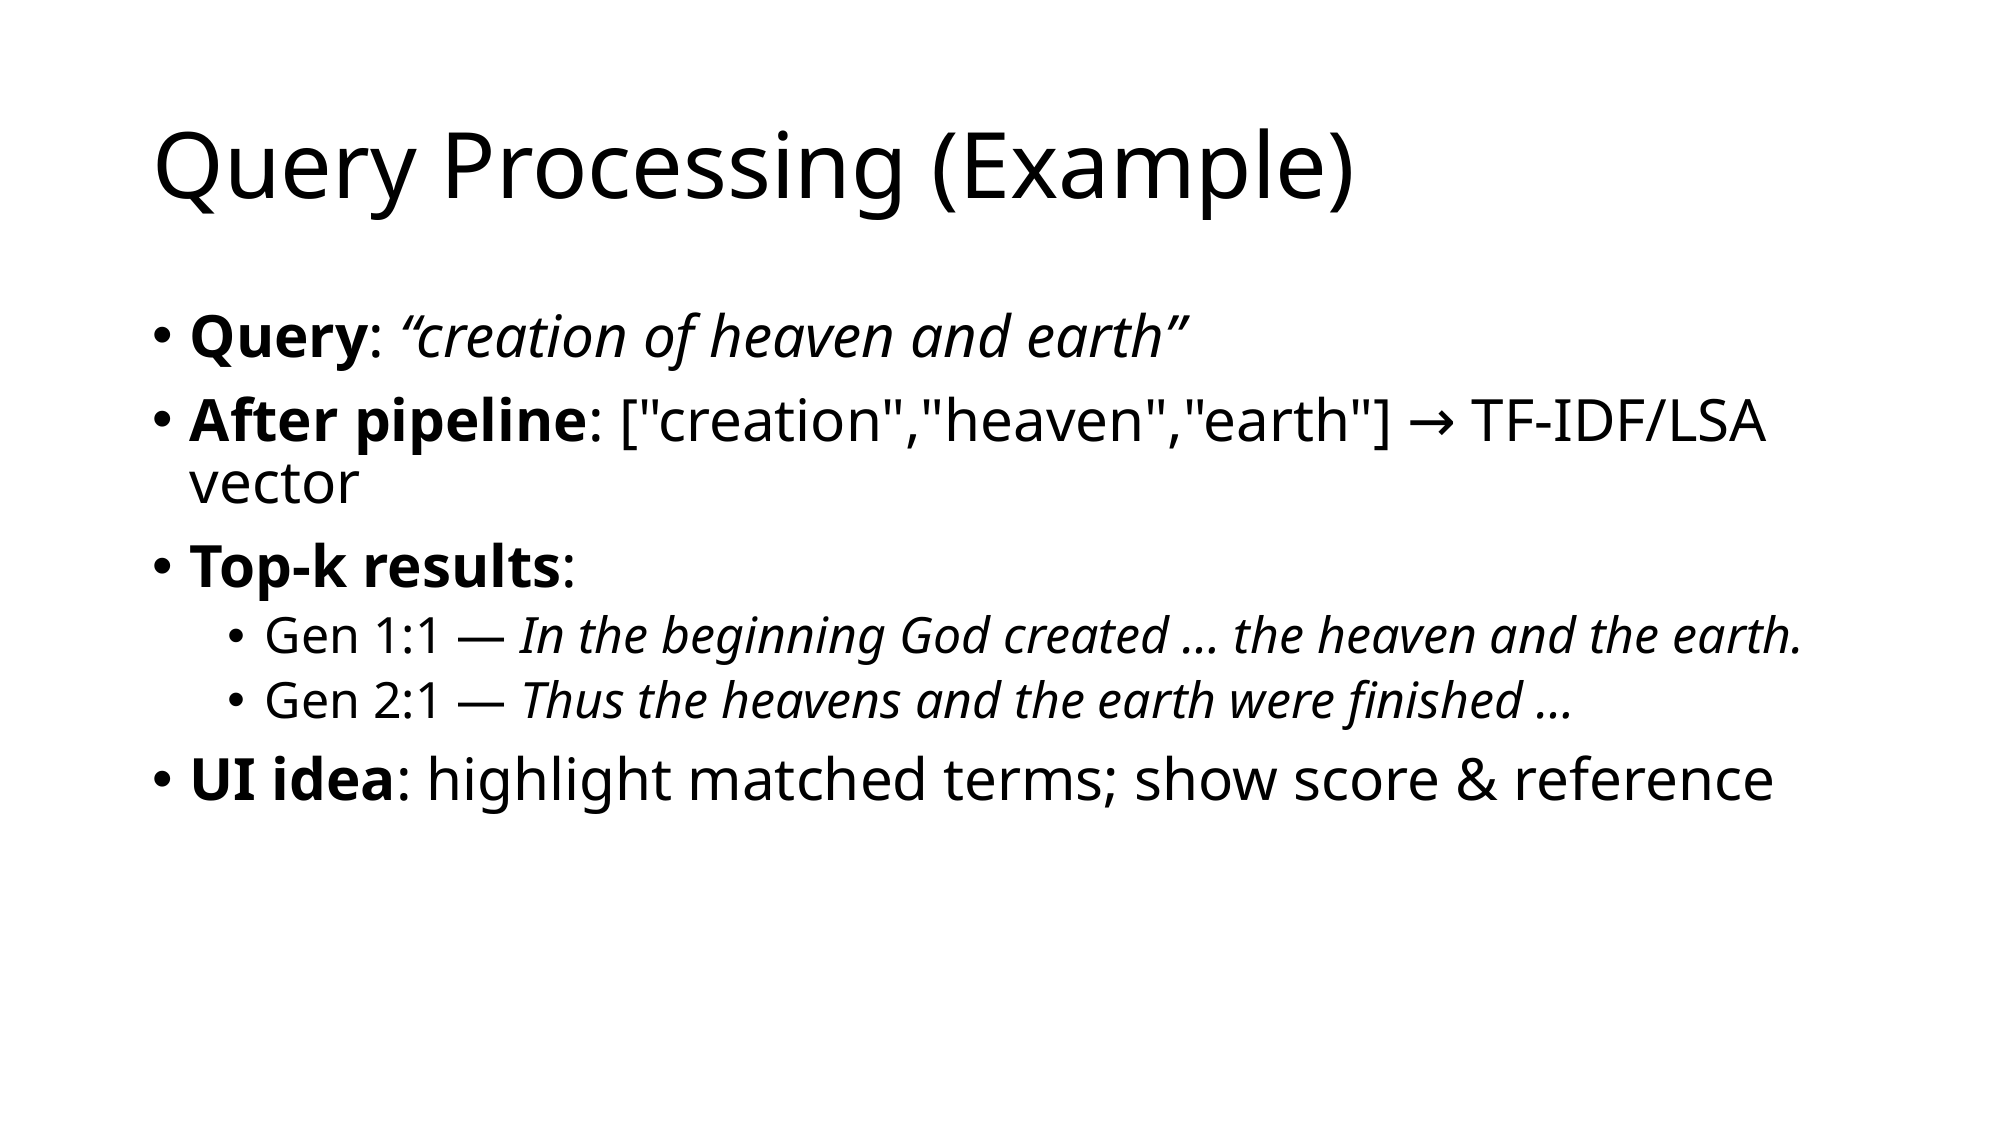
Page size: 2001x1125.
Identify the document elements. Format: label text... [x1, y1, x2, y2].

list Query: “creation of heaven and earth” After pipeline: ["creation","heaven","earth"] → TF-IDF/LSA vector Top-k results: Gen 1:1 — In the beginning God created … the heaven and the earth. Gen 2:1 — Thus the heavens and the earth were finished … UI idea: highlight matched terms; show score & reference [137, 299, 1863, 1014]
title Query Processing (Example) [137, 59, 1863, 278]
